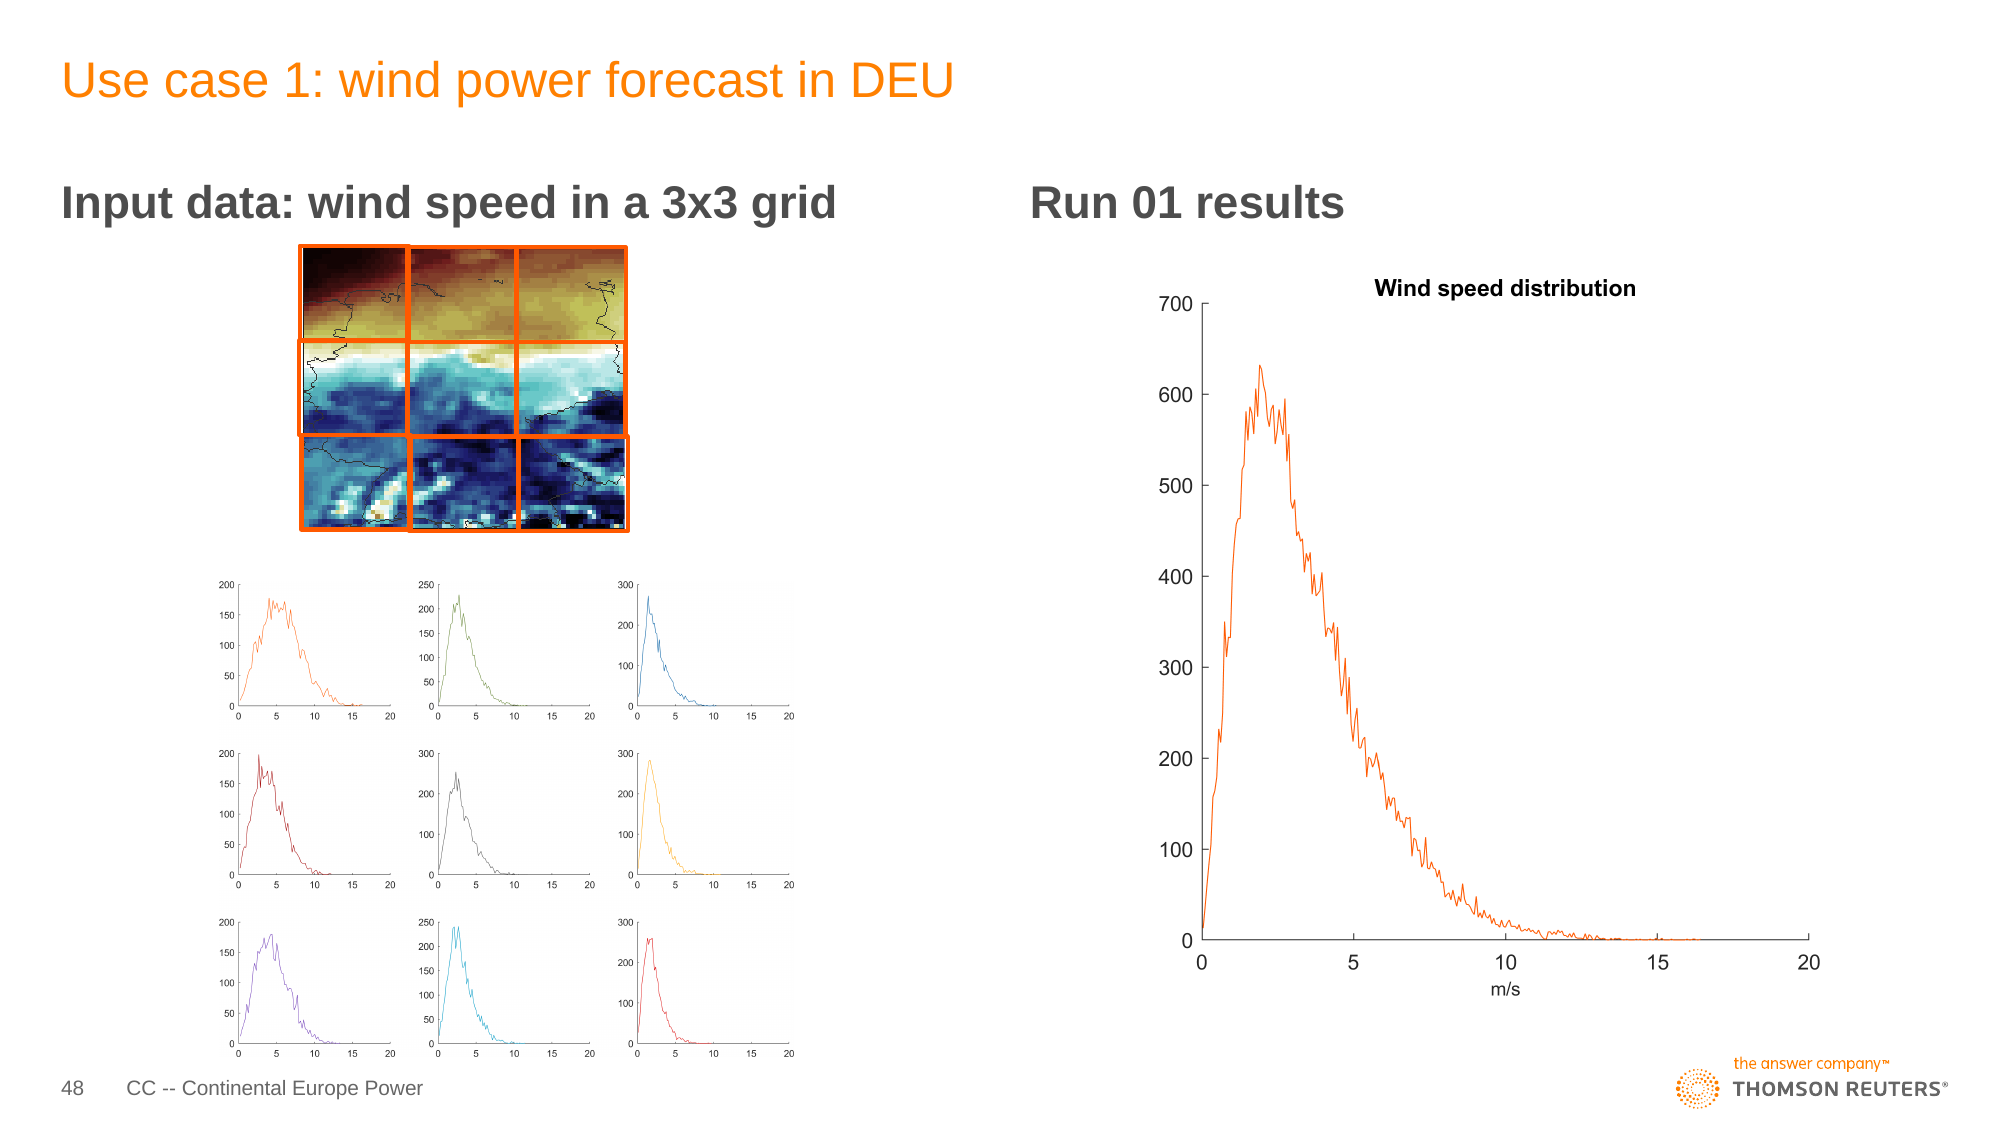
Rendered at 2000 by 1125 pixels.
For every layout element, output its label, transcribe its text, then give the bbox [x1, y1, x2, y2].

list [1158, 279, 1820, 997]
text_box Input data: wind speed in a 3x3 grid [61, 172, 952, 248]
footer CC -- Continental Europe Power [126, 1074, 1000, 1125]
title Use case 1: wind power forecast in DEU [61, 47, 1939, 118]
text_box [298, 245, 628, 532]
slide_number 48 [61, 1074, 125, 1125]
text_box Run 01 results [1029, 172, 1921, 248]
picture [219, 580, 794, 1057]
